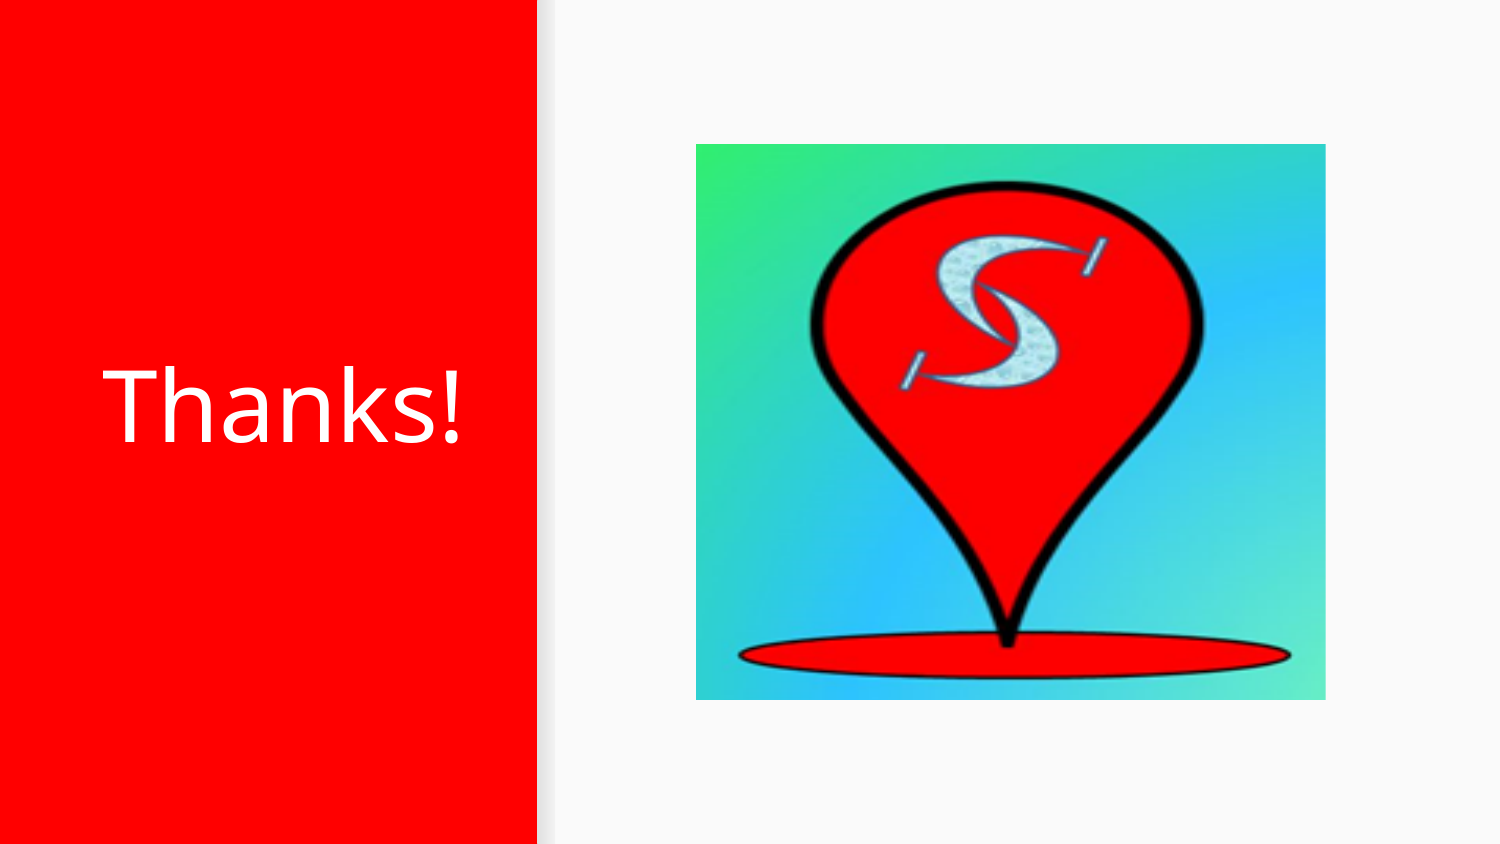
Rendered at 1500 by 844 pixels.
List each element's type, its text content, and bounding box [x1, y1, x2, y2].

title Thanks! [87, 321, 548, 478]
picture [695, 144, 1326, 700]
